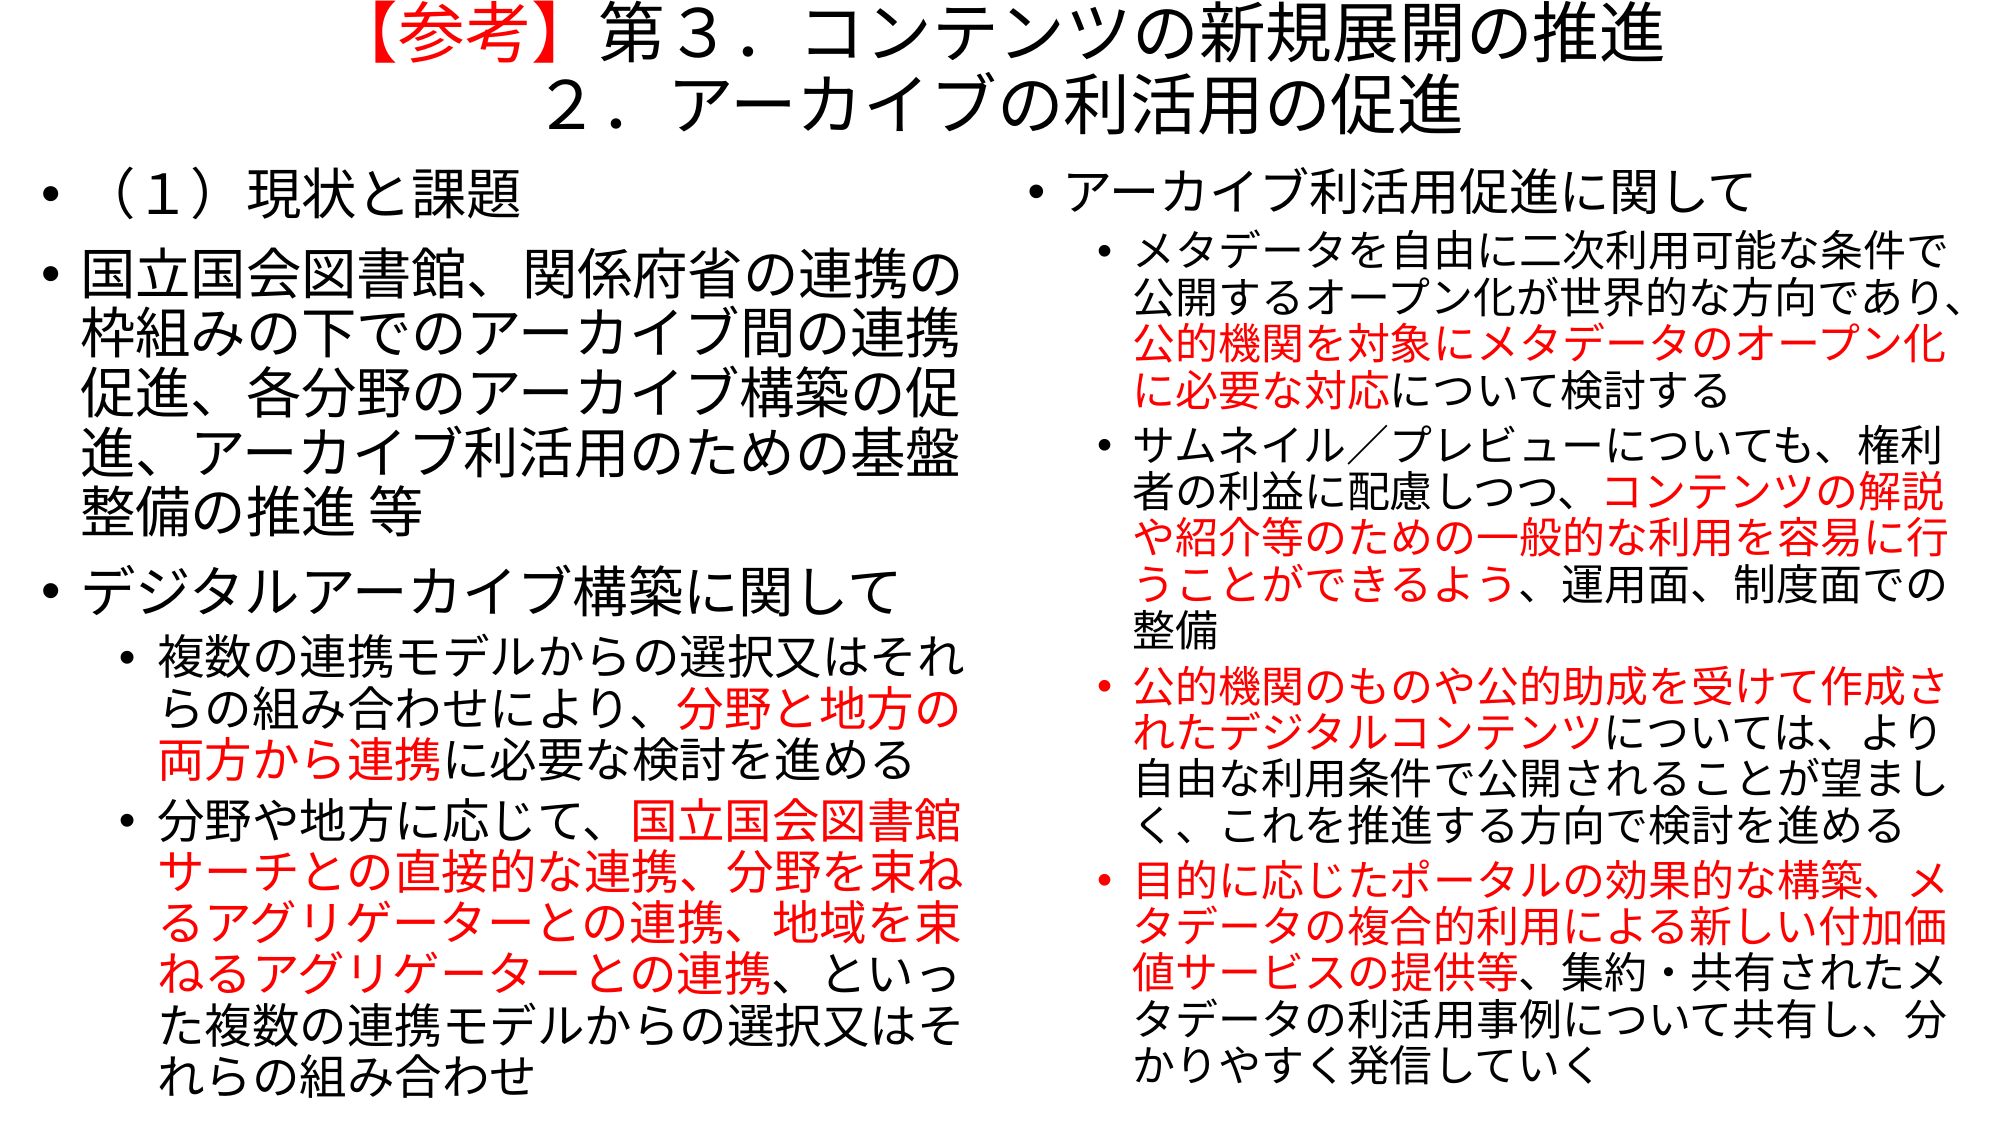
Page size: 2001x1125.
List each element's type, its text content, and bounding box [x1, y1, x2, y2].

list （１）現状と課題 国立国会図書館、関係府省の連携の枠組みの下でのアーカイブ間の連携促進、各分野のアーカイブ構築の促進、アーカイブ利活用のための基盤整備の推進 等 デジタルアーカイブ構築に関して 複数の連携モデルからの選択又はそれらの組み合わせにより、分野と地方の両方から連携に必要な検討を進める 分野や地方に応じて、国立国会図書館サーチとの直接的な連携、分野を束ねるアグリゲーターとの連携、地域を束ねるアグリゲーターとの連携、といった複数の連携モデルからの選択又はそれらの組み合わせ [26, 159, 988, 1125]
title 【参考】第３．コンテンツの新規展開の推進 ２．アーカイブの利活用の促進 [26, 14, 1972, 130]
list アーカイブ利活用促進に関して メタデータを自由に二次利用可能な条件で公開するオープン化が世界的な方向であり、公的機関を対象にメタデータのオープン化に必要な対応について検討する サムネイル／プレビューについても、権利者の利益に配慮しつつ、コンテンツの解説や紹介等のための一般的な利用を容易に行うことができるよう、運用面、制度面での整備 公的機関のものや公的助成を受けて作成されたデジタルコンテンツについては、より自由な利用条件で公開されることが望ましく、これを推進する方向で検討を進める 目的に応じたポータルの効果的な構築、メタデータの複合的利用による新しい付加価値サービスの提供等、集約・共有されたメタデータの利活用事例について共有し、分かりやすく発信していく [1012, 159, 1972, 1125]
